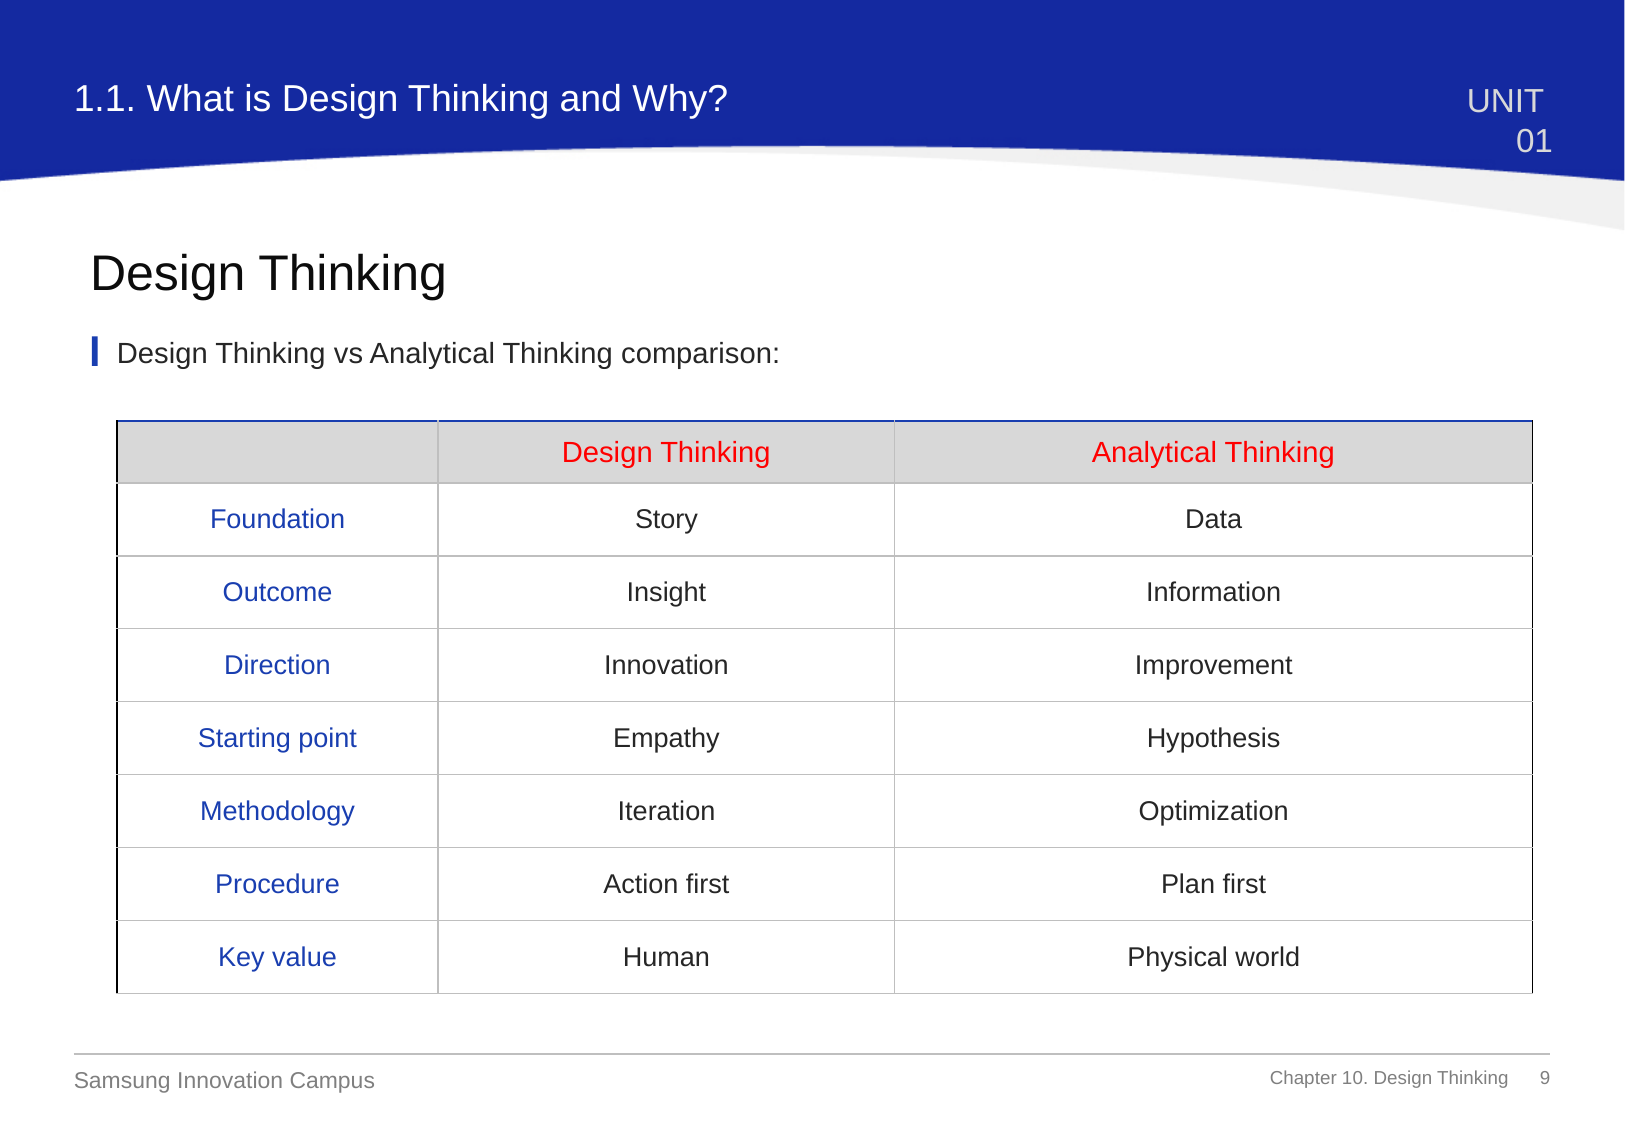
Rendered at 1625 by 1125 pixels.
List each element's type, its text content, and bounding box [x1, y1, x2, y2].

table_cell Outcome [118, 557, 437, 628]
table_cell Insight [439, 557, 894, 628]
table_cell Optimization [895, 775, 1532, 847]
table_cell Empathy [439, 702, 894, 774]
table_cell Foundation [118, 484, 437, 555]
table_header Design Thinking [439, 422, 894, 482]
table_cell Methodology [118, 775, 437, 847]
table_cell Iteration [439, 775, 894, 847]
table_cell Direction [118, 629, 437, 701]
table_cell Story [439, 484, 894, 555]
table_header Analytical Thinking [895, 422, 1532, 482]
table_cell Data [895, 484, 1532, 555]
table_cell Human [439, 921, 894, 993]
table_cell Physical world [895, 921, 1532, 993]
table_header [118, 422, 437, 482]
table_cell Hypothesis [895, 702, 1532, 774]
table_cell Key value [118, 921, 437, 993]
table_cell Starting point [118, 702, 437, 774]
text_box Design Thinking [89, 240, 1533, 301]
table_cell Action first [439, 848, 894, 920]
picture [0, 0, 1625, 1125]
table_cell Information [895, 557, 1532, 628]
table_cell Improvement [895, 629, 1532, 701]
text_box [91, 334, 1533, 371]
table_cell Innovation [439, 629, 894, 701]
table_cell Plan first [895, 848, 1532, 920]
table_cell Procedure [118, 848, 437, 920]
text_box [73, 73, 1554, 120]
